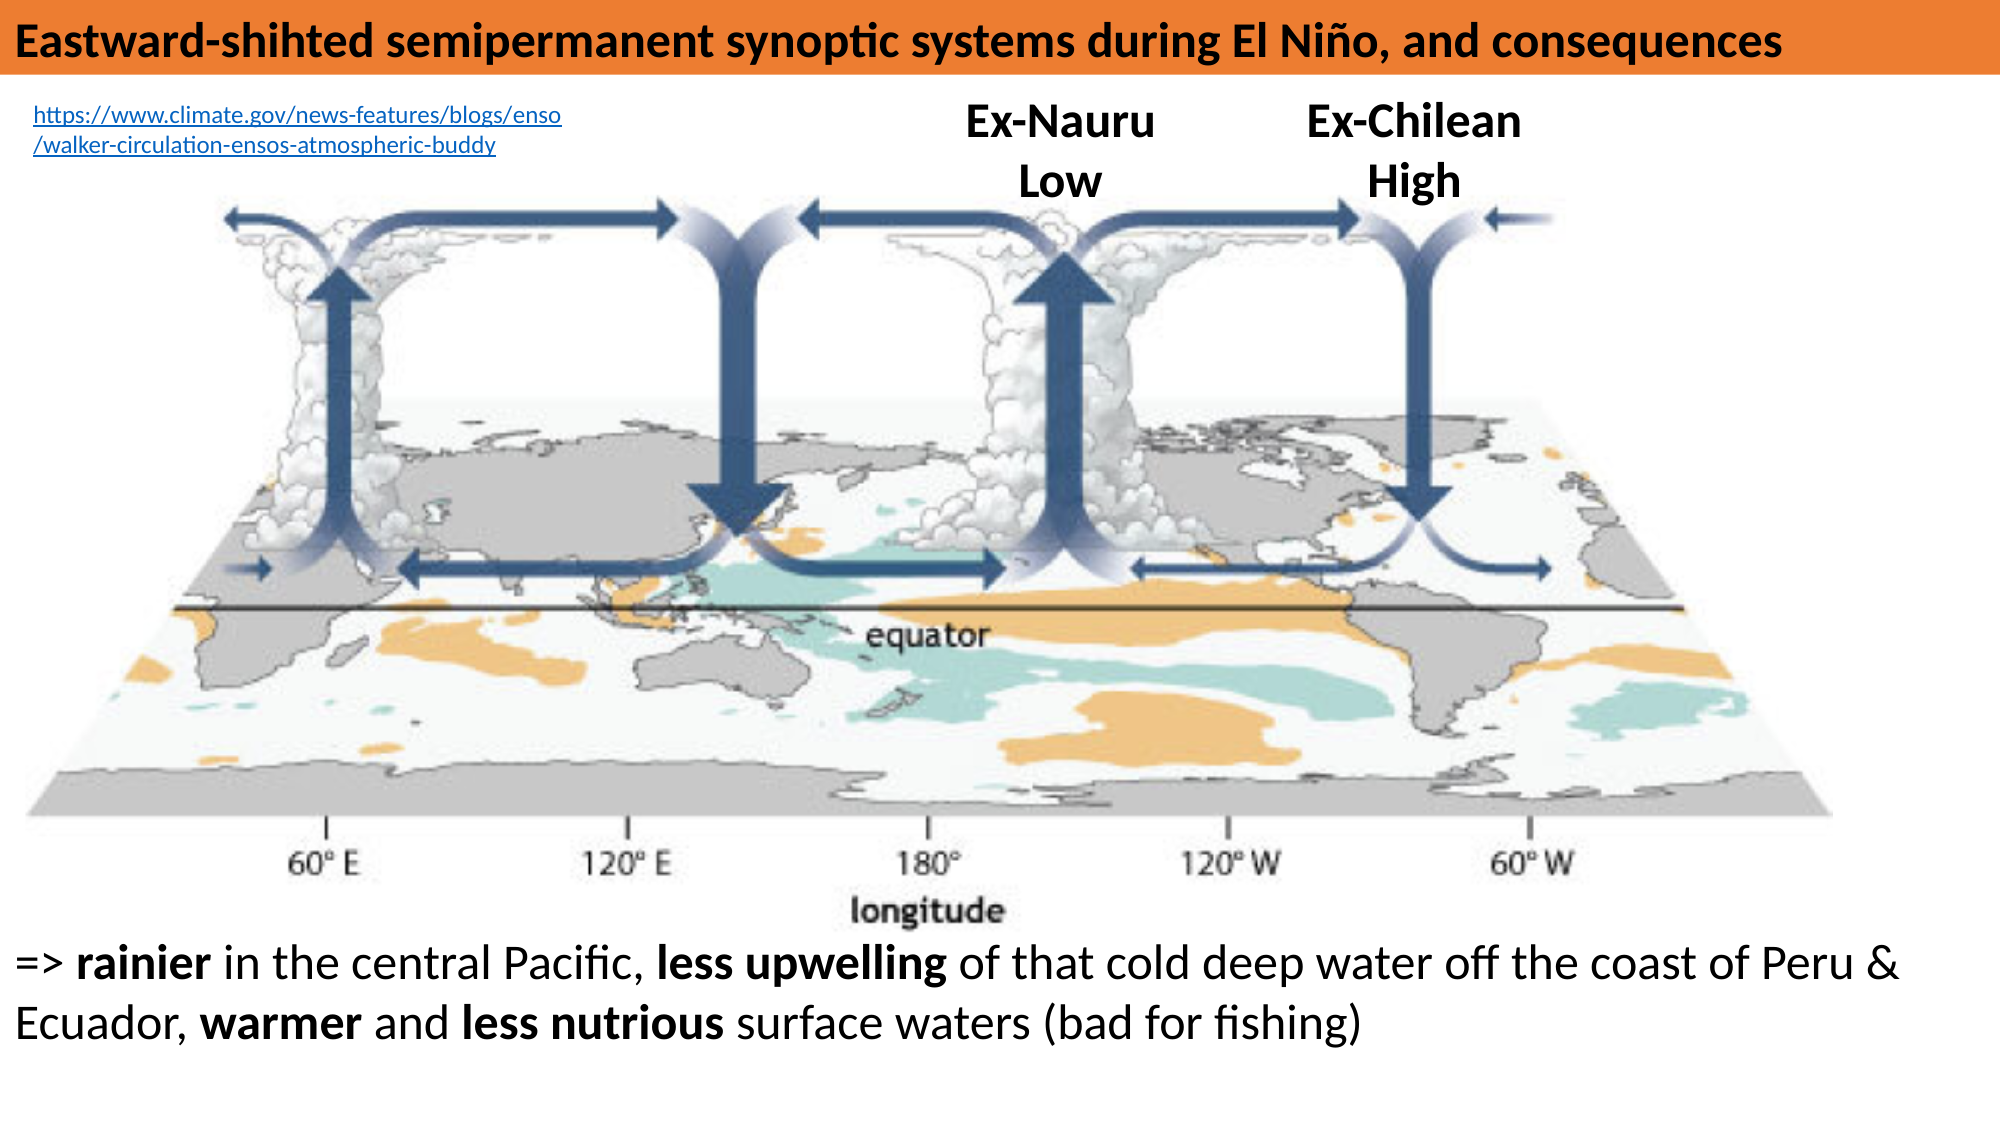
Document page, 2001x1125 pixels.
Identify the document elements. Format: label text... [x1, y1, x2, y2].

text_box => rainier in the central Pacific, less upwelling of that cold deep water off the coast of Peru & Ecuador, warmer and less nutrious surface waters (bad for fishing) [0, 922, 1962, 1057]
text_box Eastward-shihted semipermanent synoptic systems during El Niño, and consequences [0, 0, 2000, 75]
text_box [0, 79, 1871, 934]
